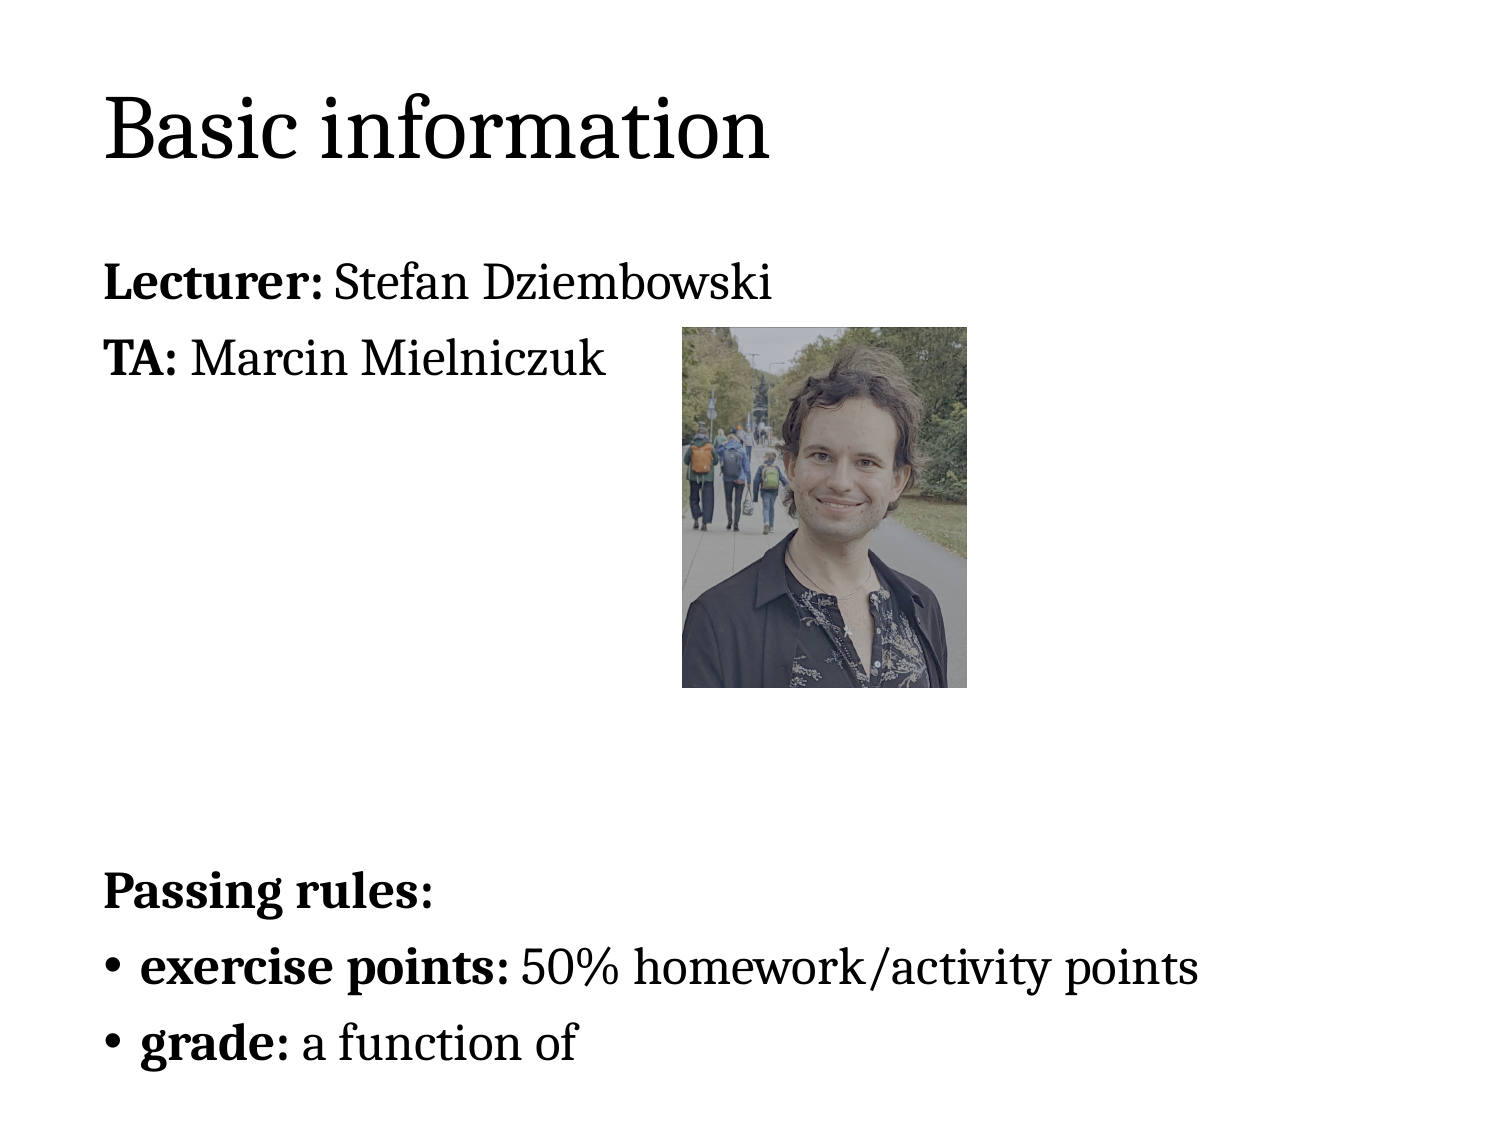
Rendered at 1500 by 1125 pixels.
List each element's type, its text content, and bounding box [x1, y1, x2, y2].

title Basic information [88, 20, 1383, 238]
picture [681, 327, 967, 688]
